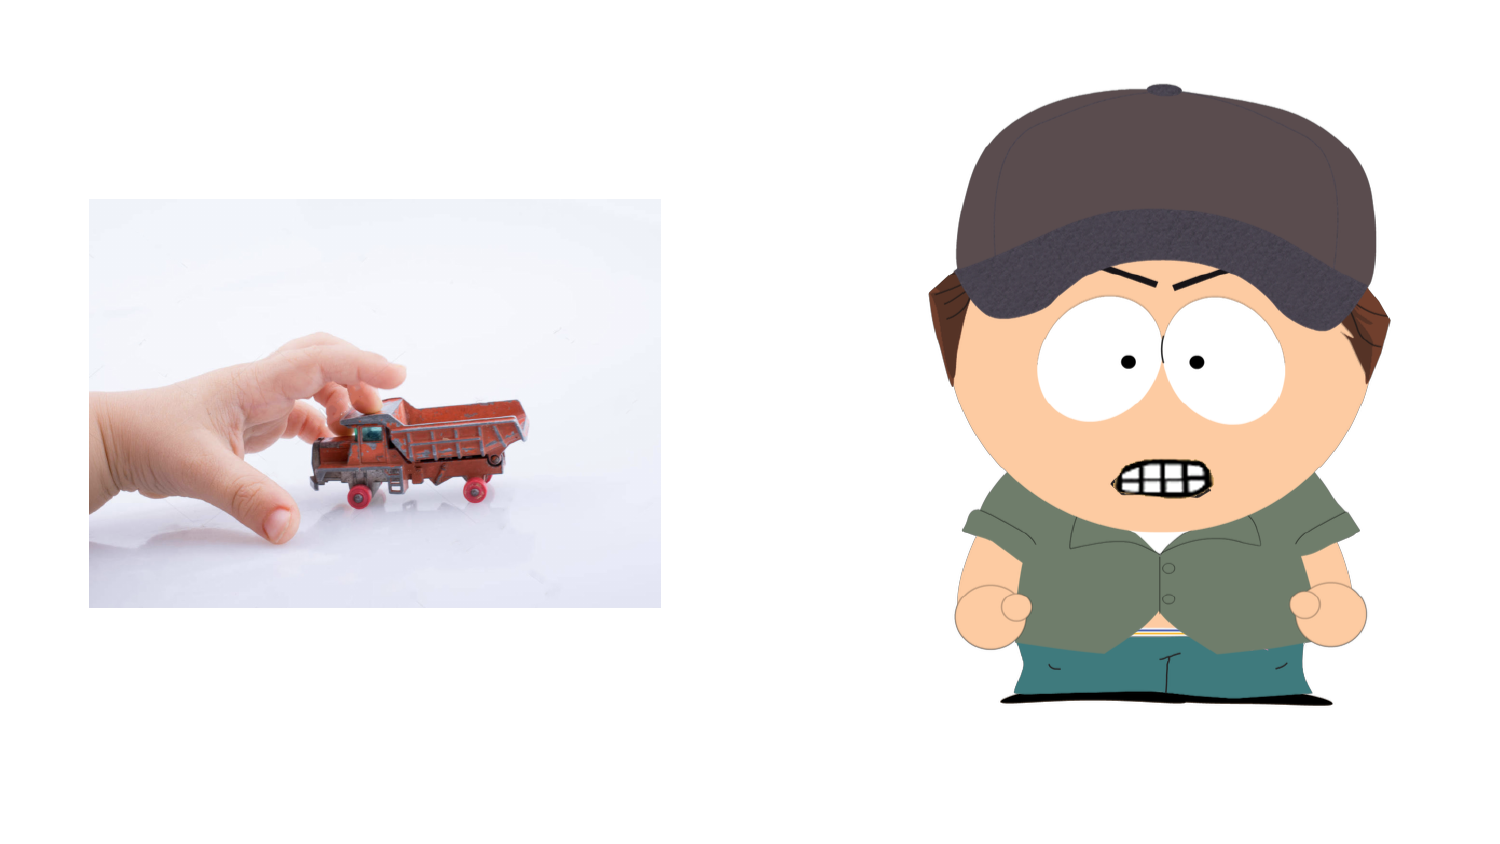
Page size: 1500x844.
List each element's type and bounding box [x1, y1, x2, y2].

picture [89, 199, 661, 608]
picture [908, 82, 1417, 726]
